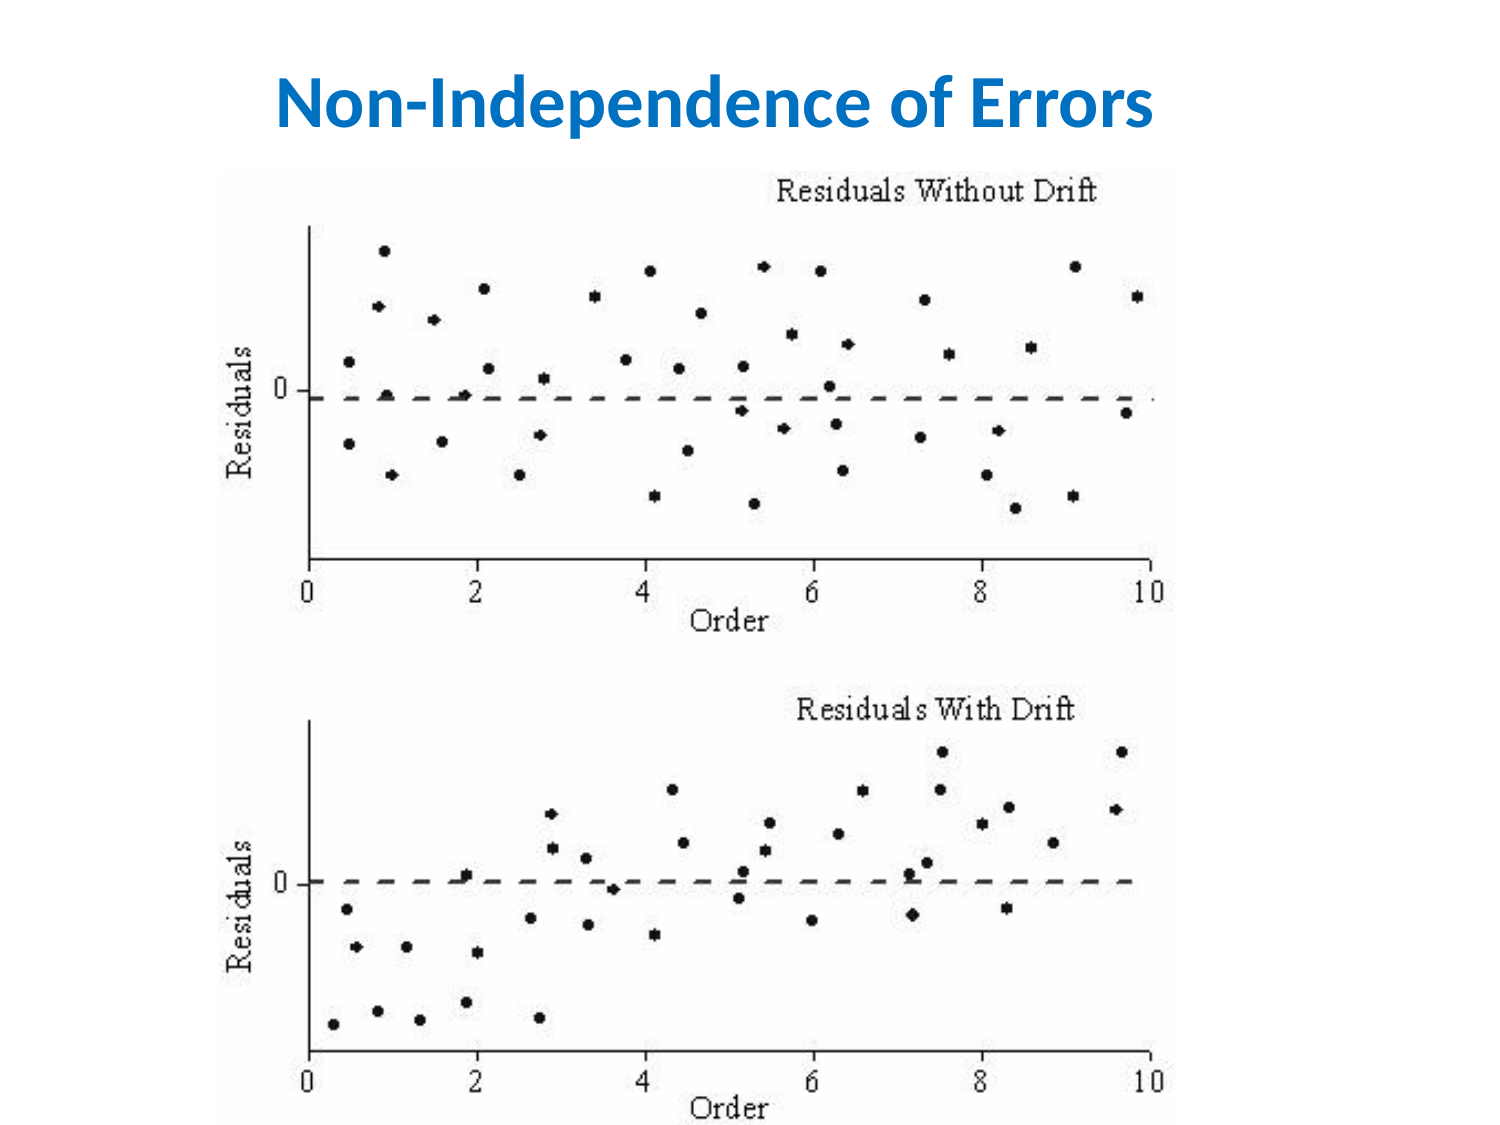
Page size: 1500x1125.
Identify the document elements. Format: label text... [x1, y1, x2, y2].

title Non-Independence of Errors [60, 3, 1336, 192]
picture [218, 171, 1179, 1125]
